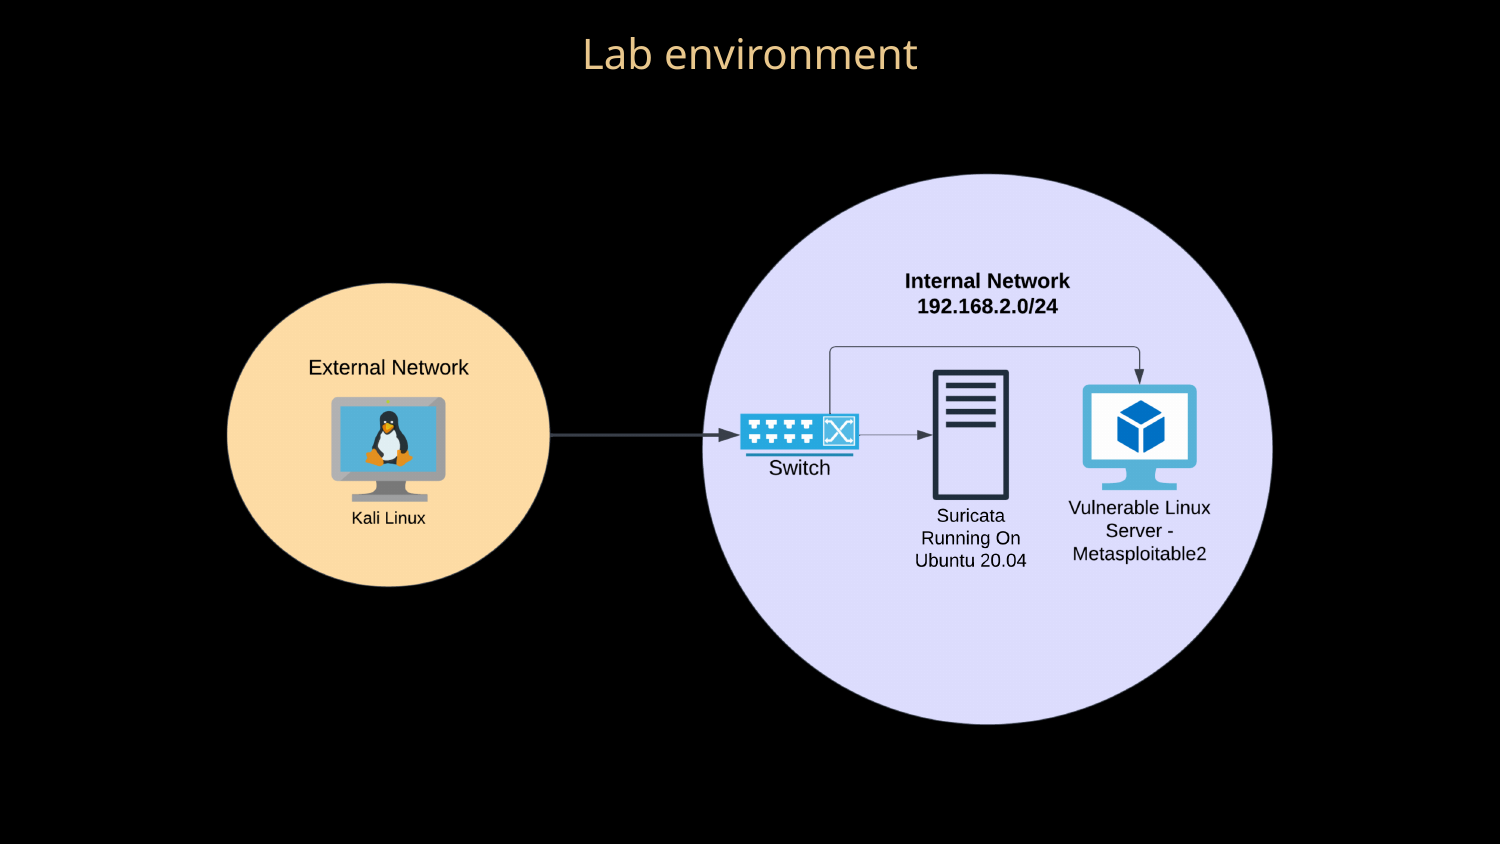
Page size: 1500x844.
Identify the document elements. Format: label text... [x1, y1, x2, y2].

title Lab environment [103, 12, 1397, 94]
picture [161, 107, 1339, 792]
